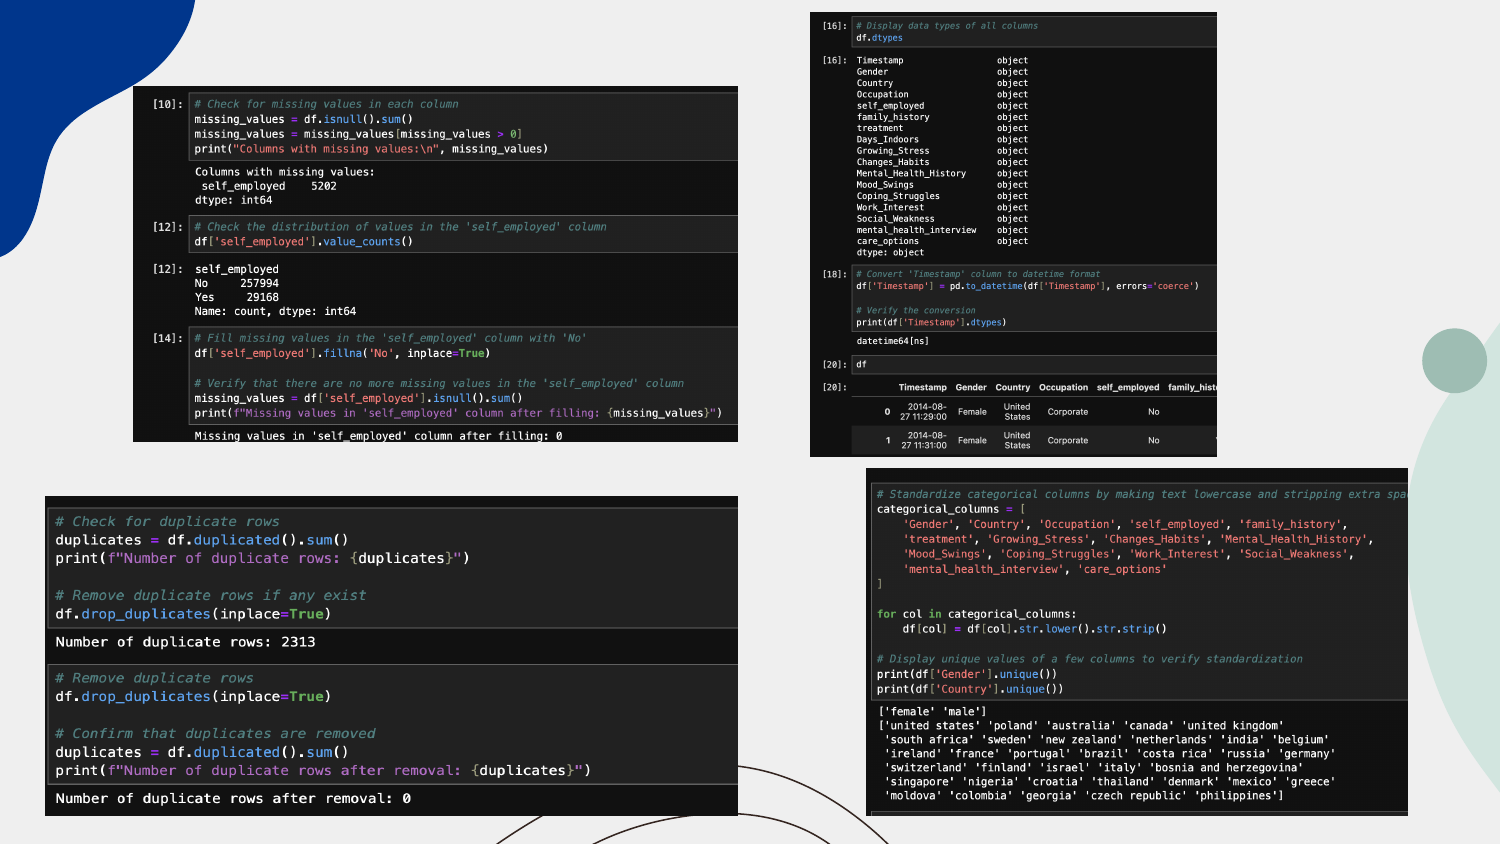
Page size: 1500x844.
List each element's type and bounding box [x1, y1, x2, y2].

picture [866, 468, 1408, 816]
picture [132, 86, 738, 442]
picture [809, 12, 1217, 457]
picture [45, 496, 738, 816]
